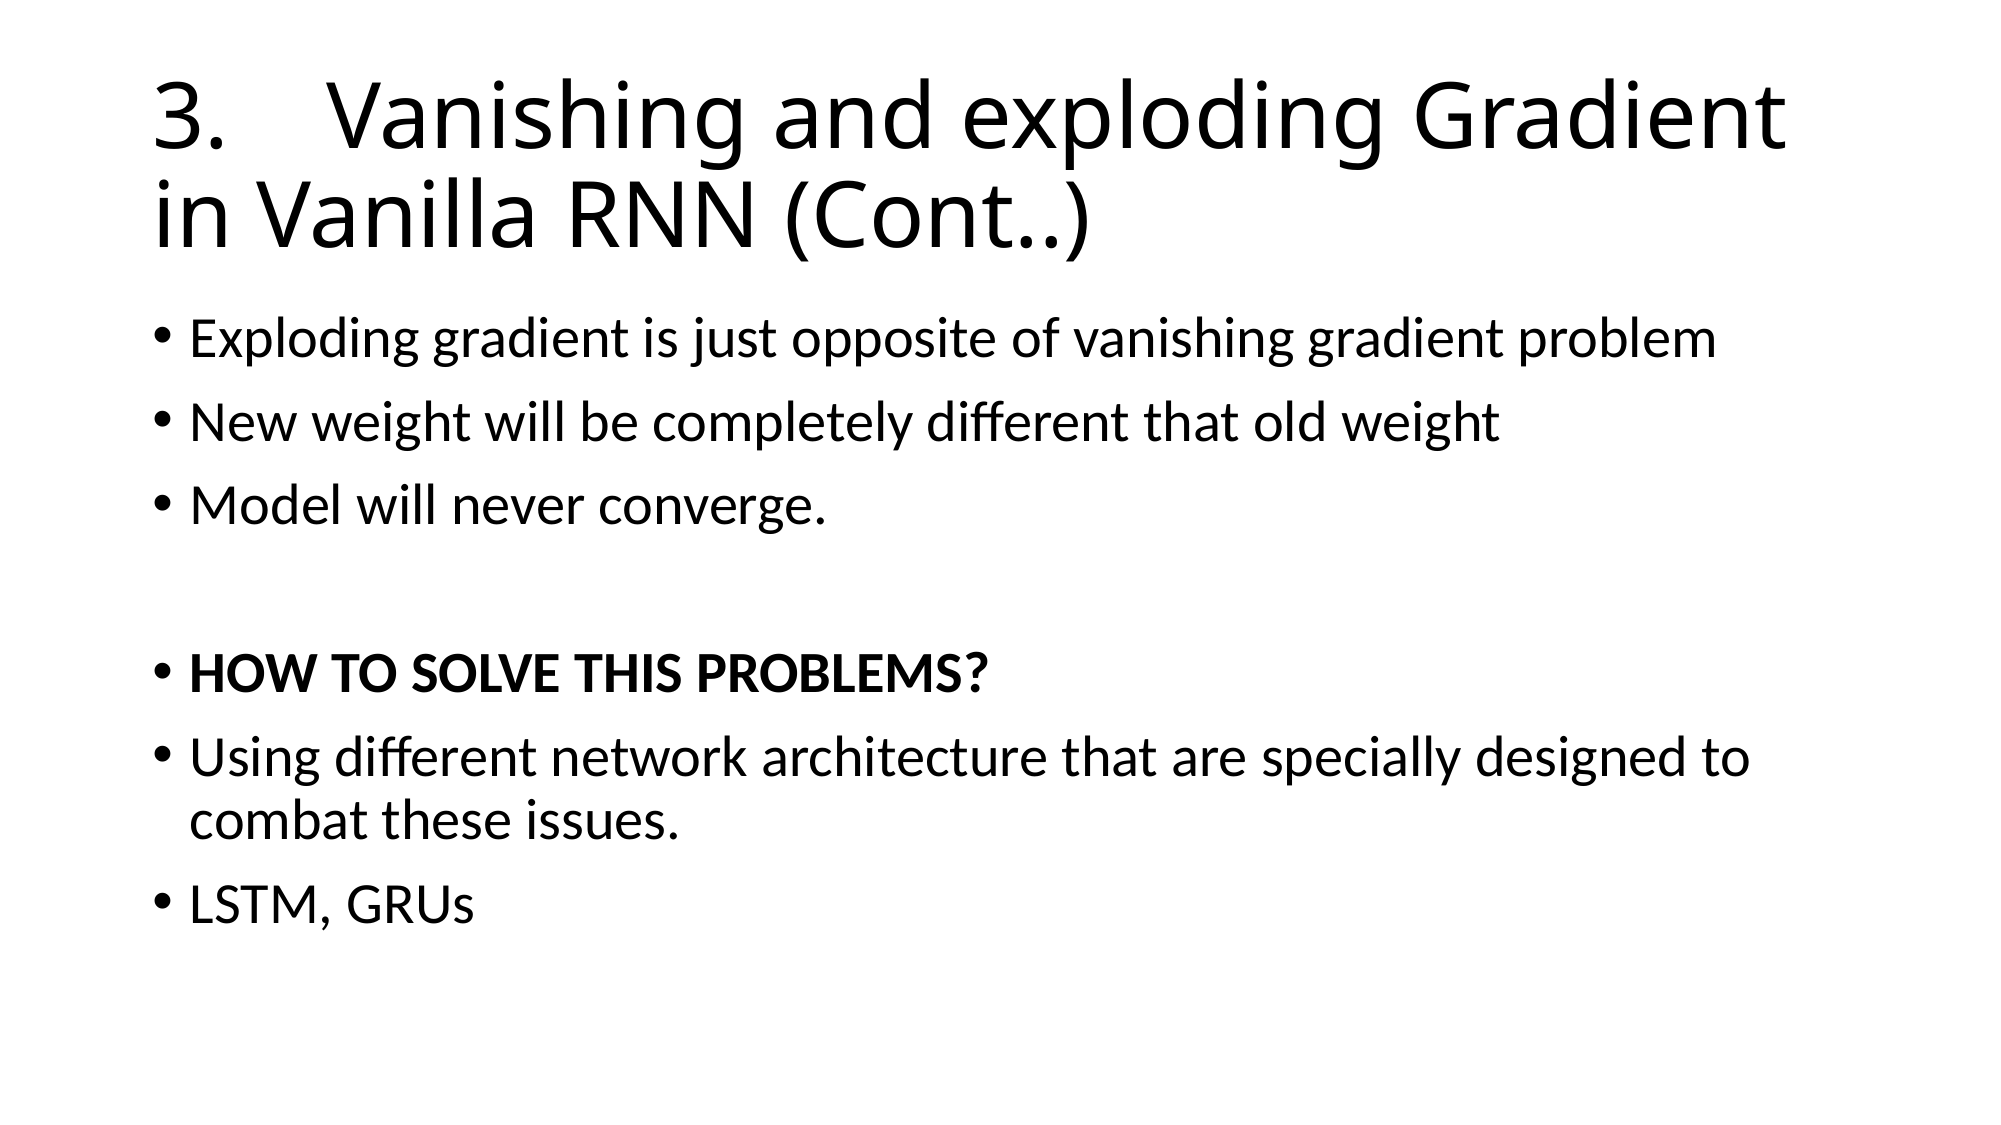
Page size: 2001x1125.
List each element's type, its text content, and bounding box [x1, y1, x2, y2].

list Exploding gradient is just opposite of vanishing gradient problem New weight will be completely different that old weight Model will never converge. HOW TO SOLVE THIS PROBLEMS? Using different network architecture that are specially designed to combat these issues. LSTM, GRUs [137, 299, 1863, 1014]
title 3. Vanishing and exploding Gradient in Vanilla RNN (Cont..) [137, 59, 1863, 278]
